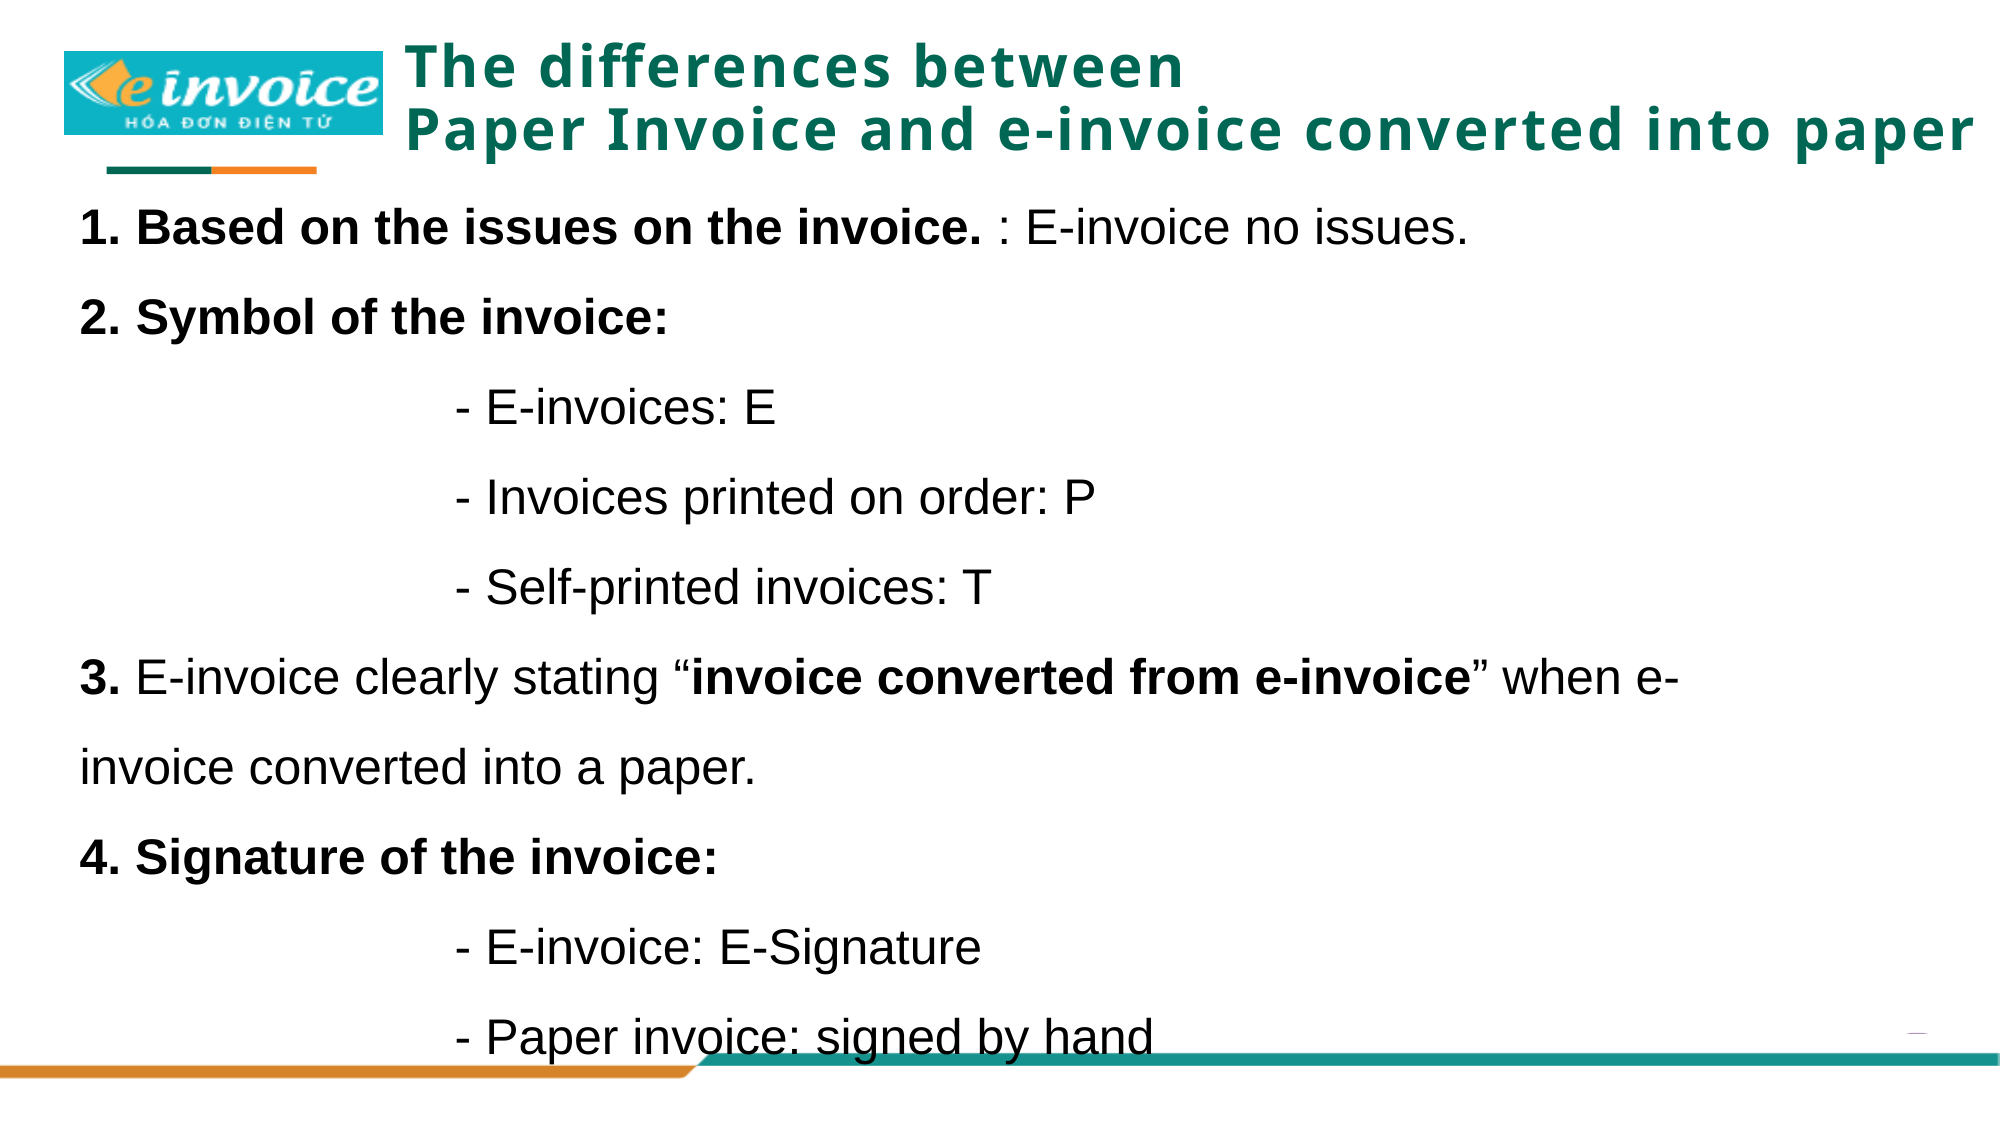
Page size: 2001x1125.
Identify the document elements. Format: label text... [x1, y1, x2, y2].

picture [64, 51, 383, 135]
list The differences between Paper Invoice and e-invoice converted into paper [404, 37, 2000, 119]
picture [0, 1034, 2000, 1100]
text_box Based on the issues on the invoice. : E-invoice no issues. Symbol of the invoice: - E-invoices: E - Invoices printed on order: P - Self-printed invoices: T 3. E-invoice clearly stating “invoice converted from e-invoice” when e-invoice converted into a paper. 4. Signature of the invoice: - E-invoice: E-Signature - Paper invoice: signed by hand [64, 156, 1752, 1064]
